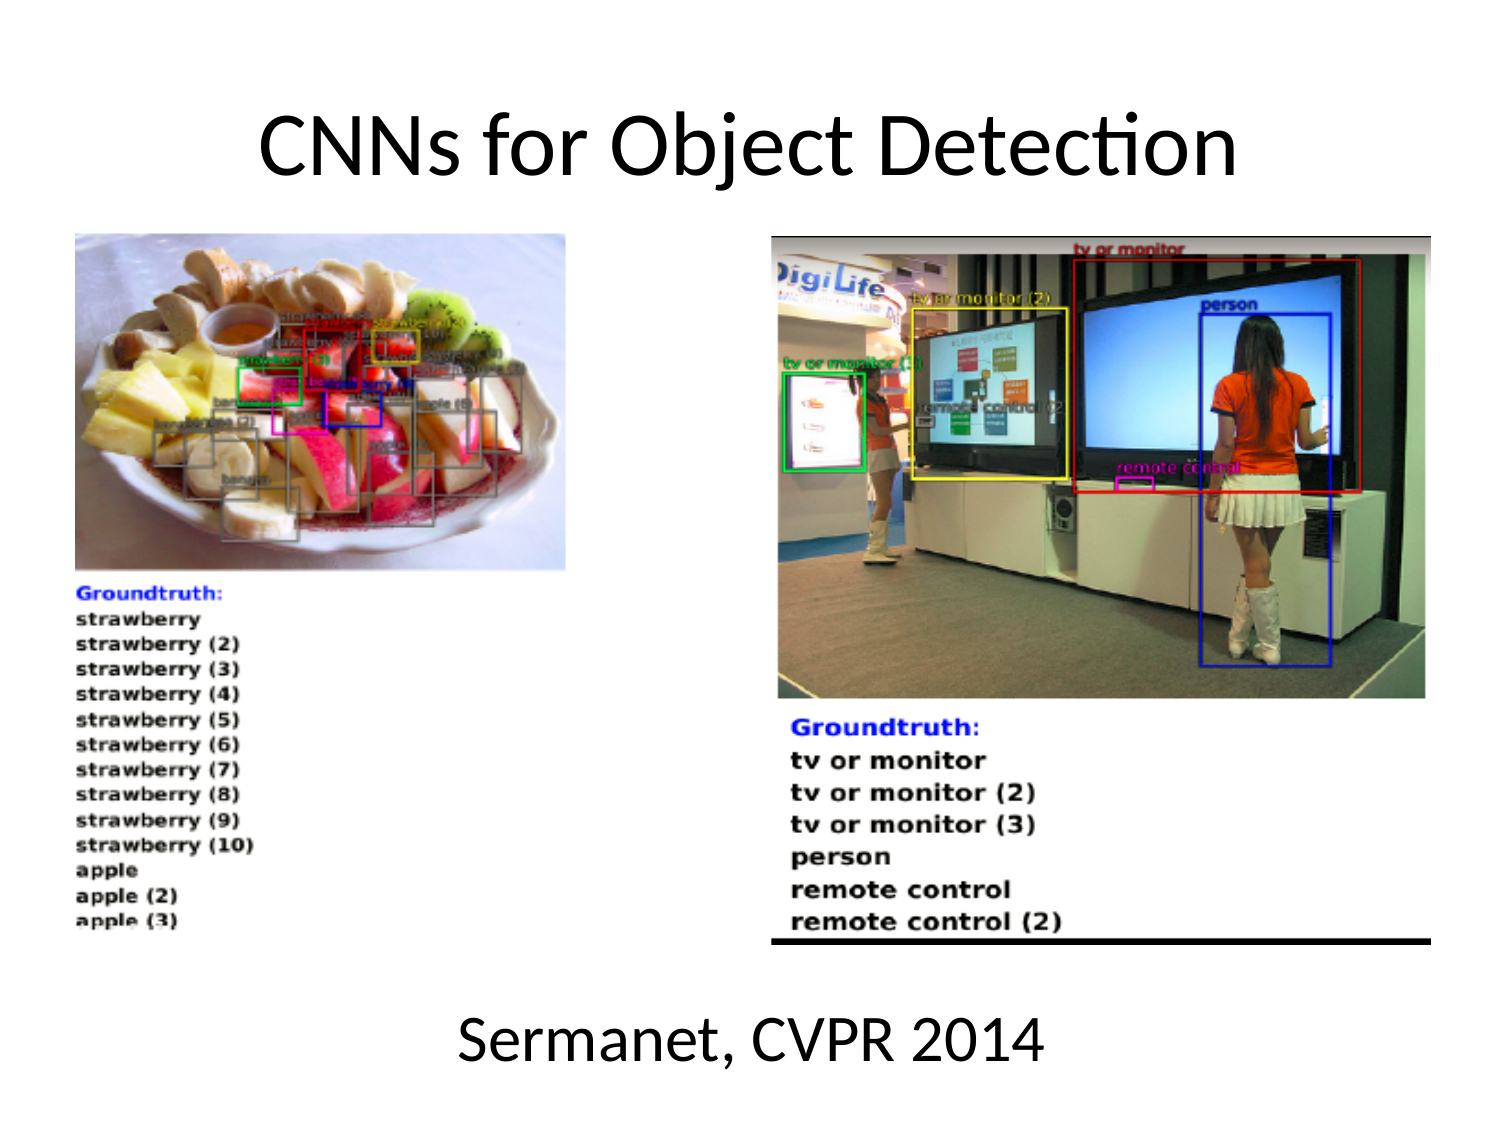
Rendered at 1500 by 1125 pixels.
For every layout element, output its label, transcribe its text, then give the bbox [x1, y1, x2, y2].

picture [74, 232, 580, 946]
picture [771, 236, 1432, 946]
list Sermanet, CVPR 2014 [62, 987, 1442, 1091]
title CNNs for Object Detection [75, 45, 1425, 233]
